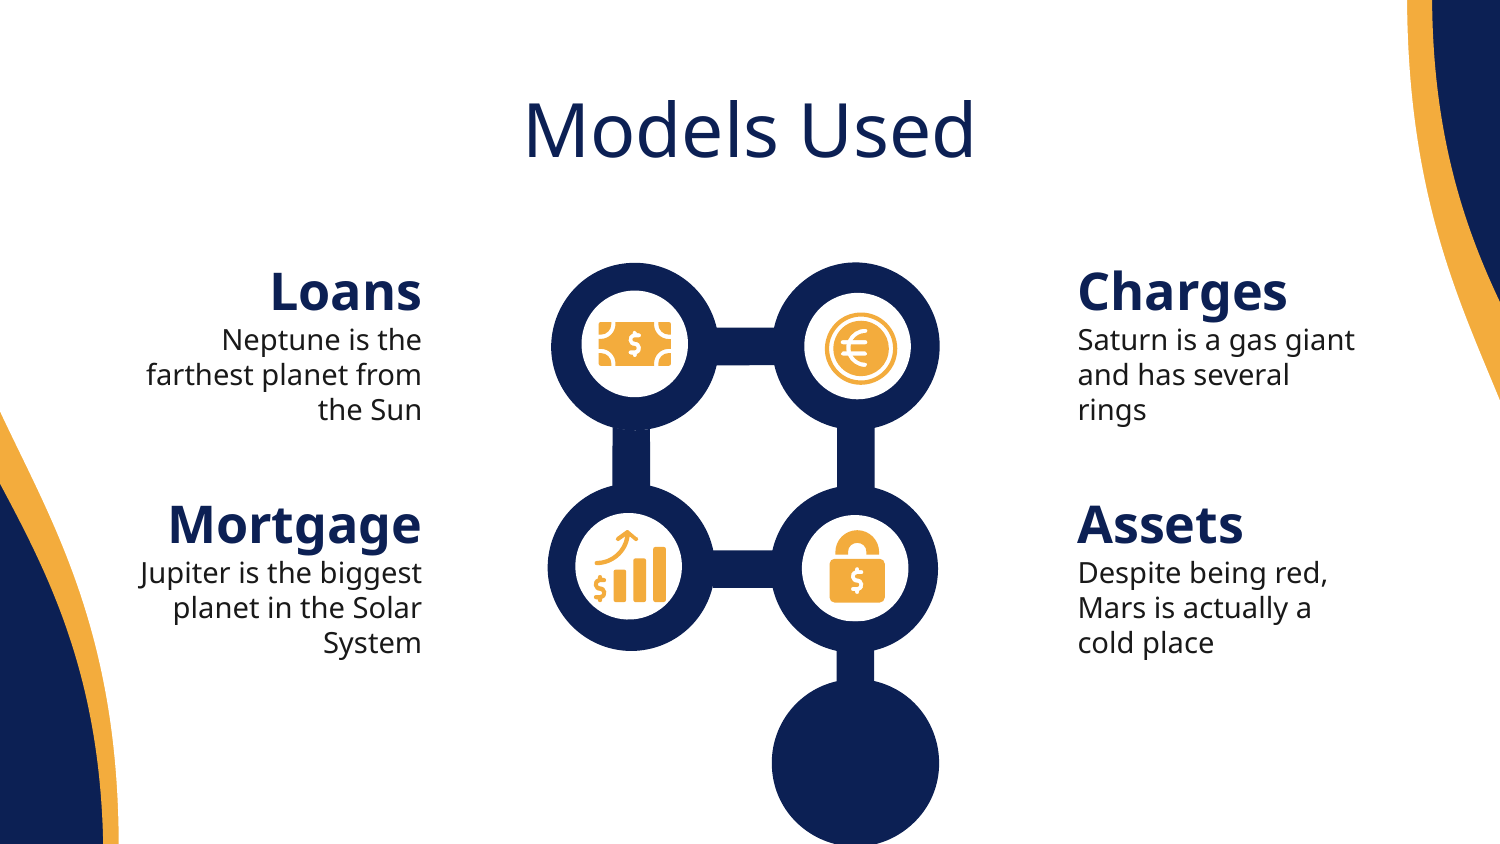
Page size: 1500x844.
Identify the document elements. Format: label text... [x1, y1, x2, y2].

text_box [590, 513, 671, 533]
text_box [671, 534, 682, 599]
text_box [551, 262, 774, 430]
text_box Jupiter is the biggest planet in the Solar System [118, 551, 438, 664]
text_box [712, 485, 939, 651]
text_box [598, 321, 672, 366]
text_box [771, 621, 940, 844]
title Models Used [118, 87, 1382, 167]
text_box Charges [1062, 249, 1382, 317]
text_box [590, 529, 667, 603]
text_box Assets [1062, 482, 1382, 551]
text_box [575, 534, 586, 597]
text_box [829, 529, 885, 603]
text_box [834, 394, 881, 400]
text_box Loans [118, 249, 438, 317]
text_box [812, 312, 898, 386]
text_box Saturn is a gas giant and has several rings [1062, 317, 1382, 430]
text_box [772, 262, 940, 487]
text_box [547, 427, 714, 651]
text_box [581, 290, 688, 398]
text_box [598, 610, 660, 620]
text_box [818, 292, 911, 377]
text_box Neptune is the farthest planet from the Sun [118, 317, 438, 430]
text_box Despite being red, Mars is actually a cold place [1062, 551, 1382, 664]
text_box Mortgage [118, 482, 438, 551]
text_box [801, 515, 909, 621]
